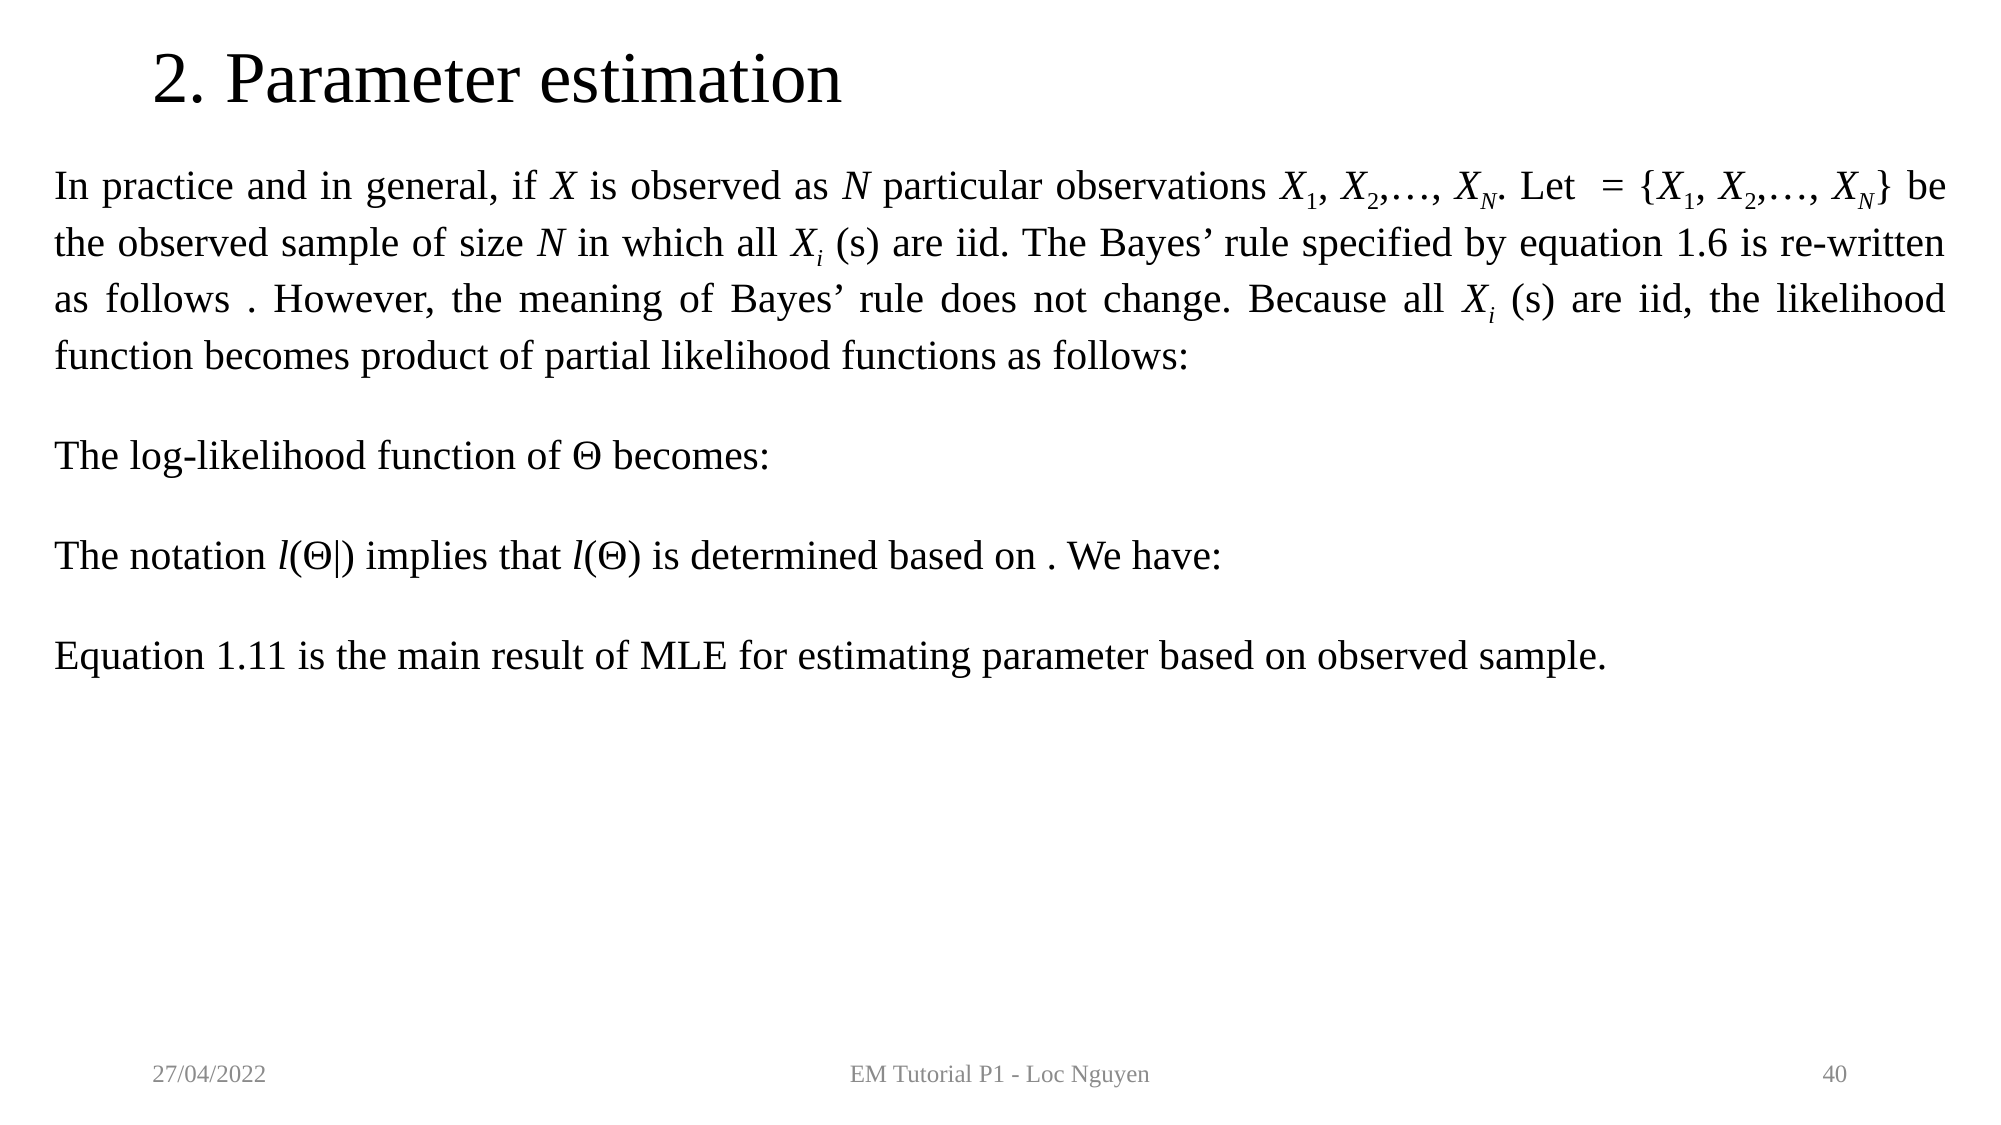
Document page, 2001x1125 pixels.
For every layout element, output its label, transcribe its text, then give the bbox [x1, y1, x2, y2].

slide_number 40 [1412, 1042, 1863, 1103]
footer EM Tutorial P1 - Loc Nguyen [662, 1042, 1338, 1103]
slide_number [137, 1042, 588, 1103]
title 2. Parameter estimation [137, 19, 1863, 128]
